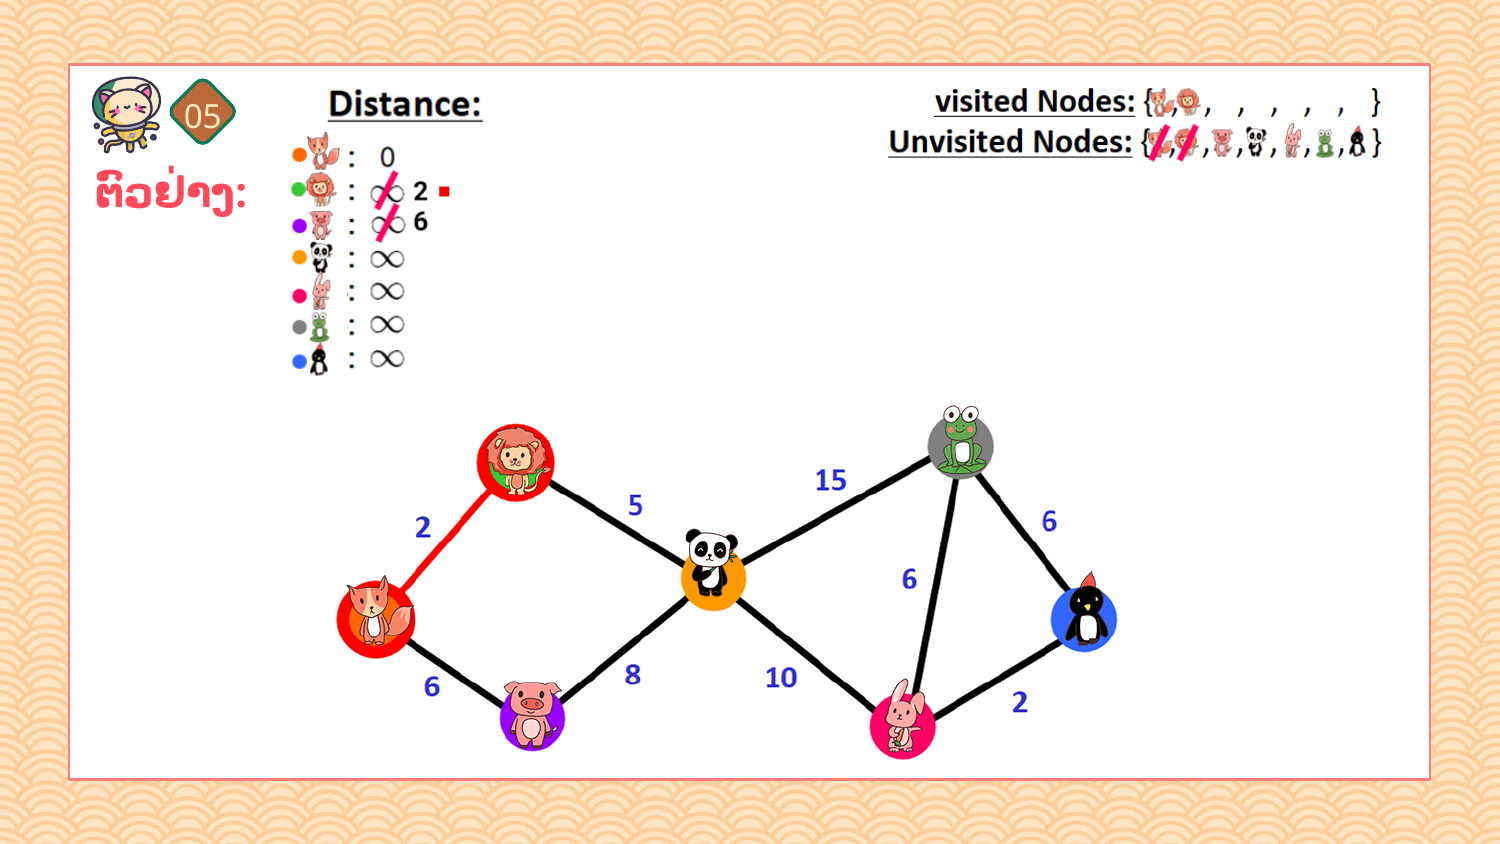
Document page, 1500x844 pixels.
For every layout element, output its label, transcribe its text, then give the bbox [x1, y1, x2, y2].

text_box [90, 76, 163, 154]
text_box 05 [105, 52, 301, 64]
picture [0, 0, 1500, 844]
